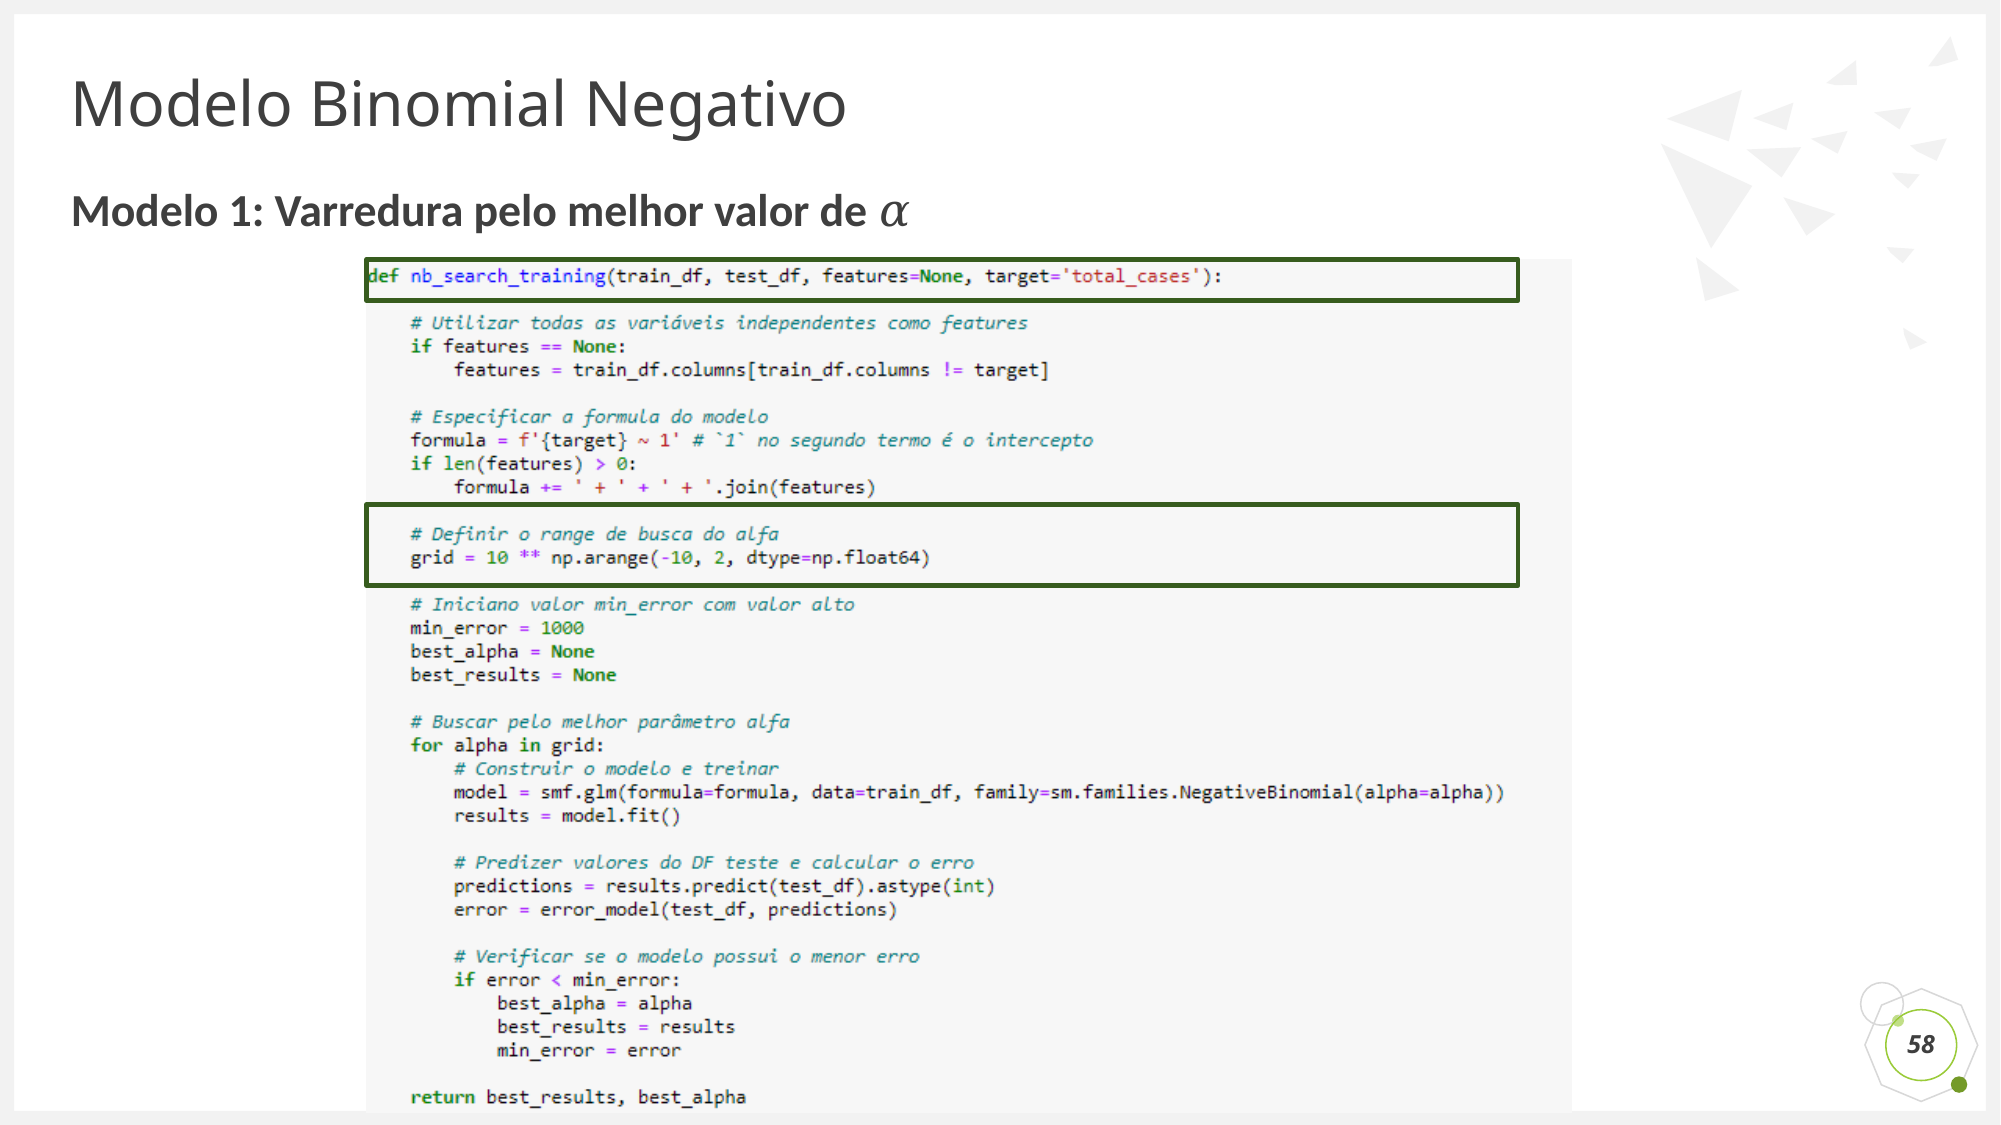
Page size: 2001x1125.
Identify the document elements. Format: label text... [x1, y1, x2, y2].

title Modelo Binomial Negativo [70, 70, 1932, 142]
list Modelo 1: Varredura pelo melhor valor de 𝛼 [70, 186, 1901, 1090]
picture [366, 258, 1572, 1113]
slide_number ‹#› [1901, 1008, 1958, 1082]
